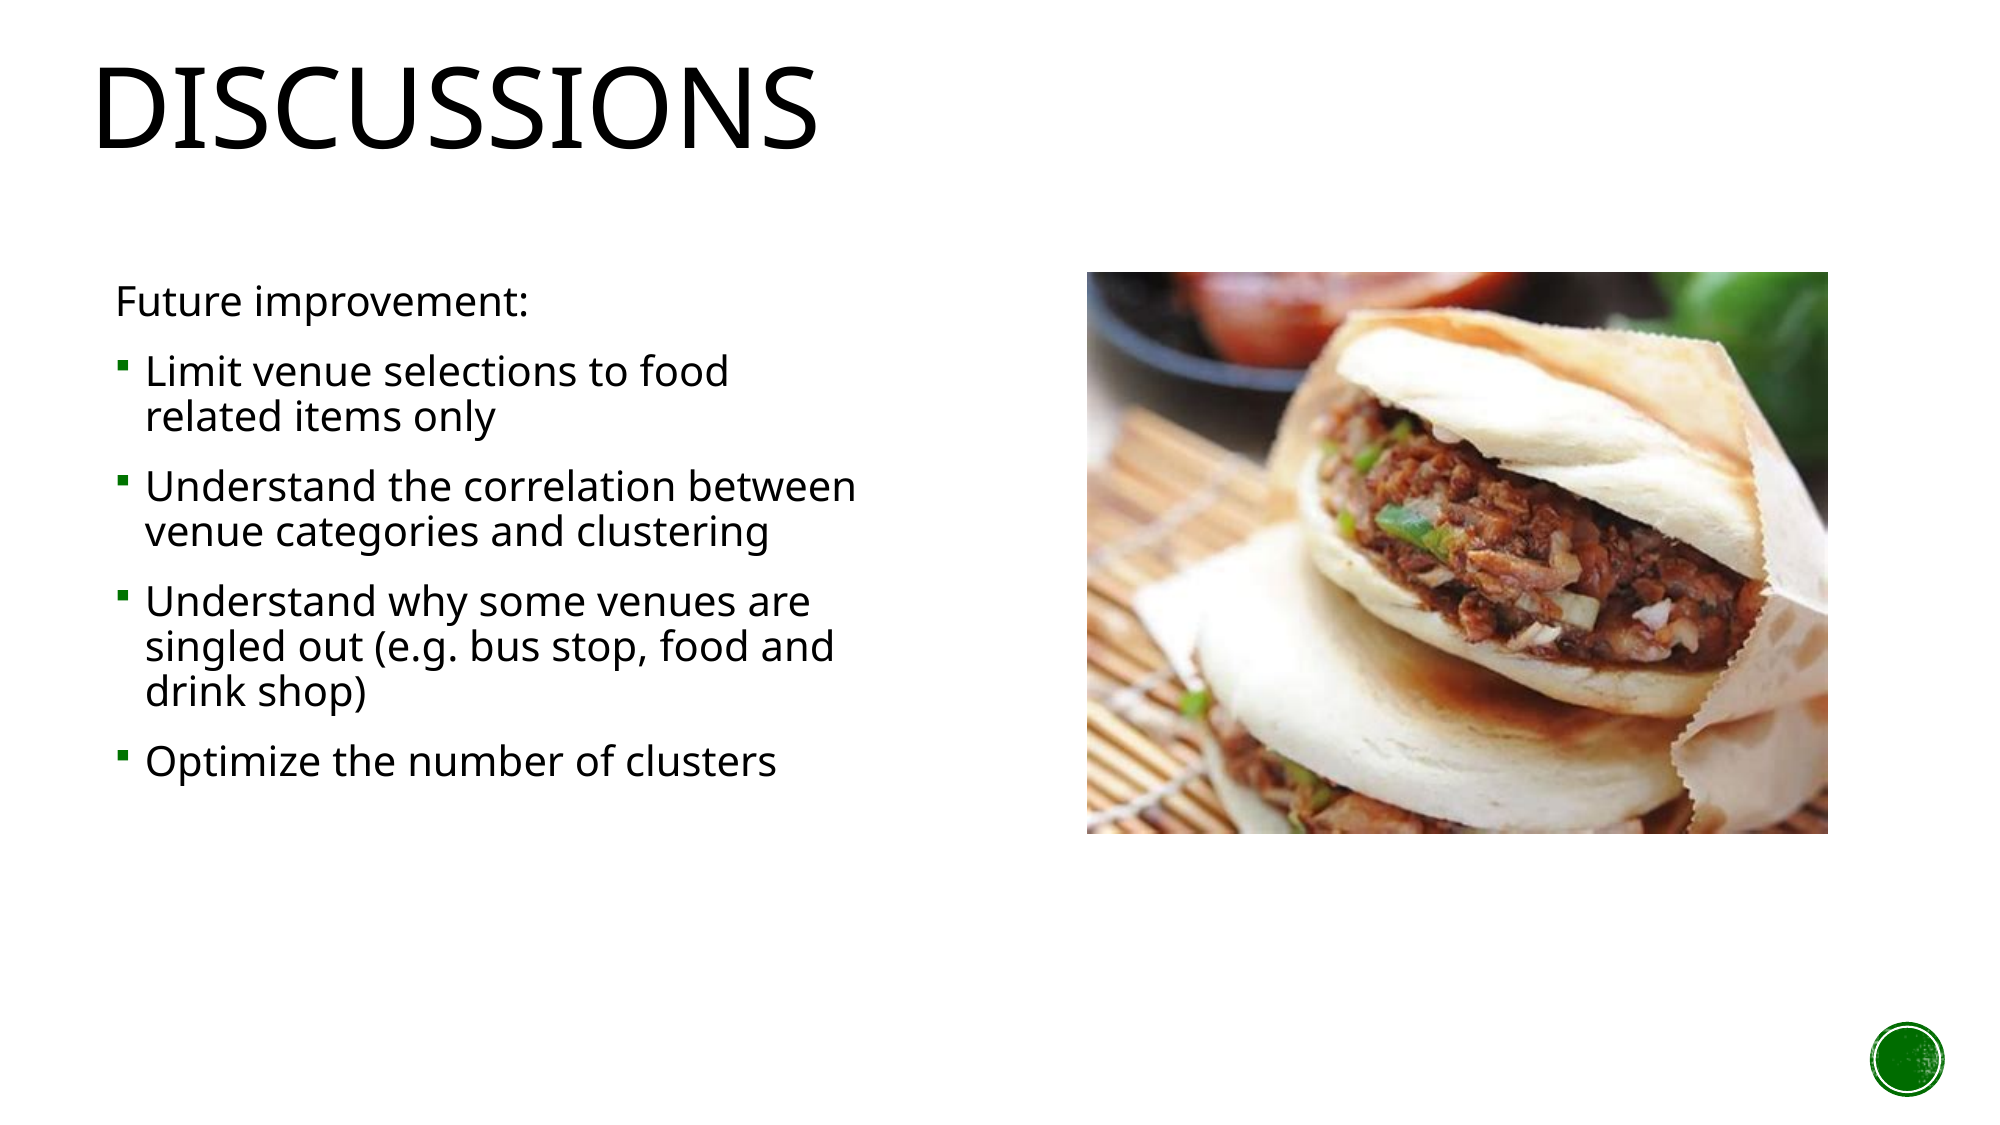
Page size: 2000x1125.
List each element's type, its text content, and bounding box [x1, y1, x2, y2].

picture [1087, 272, 1828, 834]
list Future improvement: Limit venue selections to food related items only Understand the correlation between venue categories and clustering Understand why some venues are singled out (e.g. bus stop, food and drink shop) Optimize the number of clusters [99, 272, 880, 925]
title Discussions [74, 0, 1950, 229]
